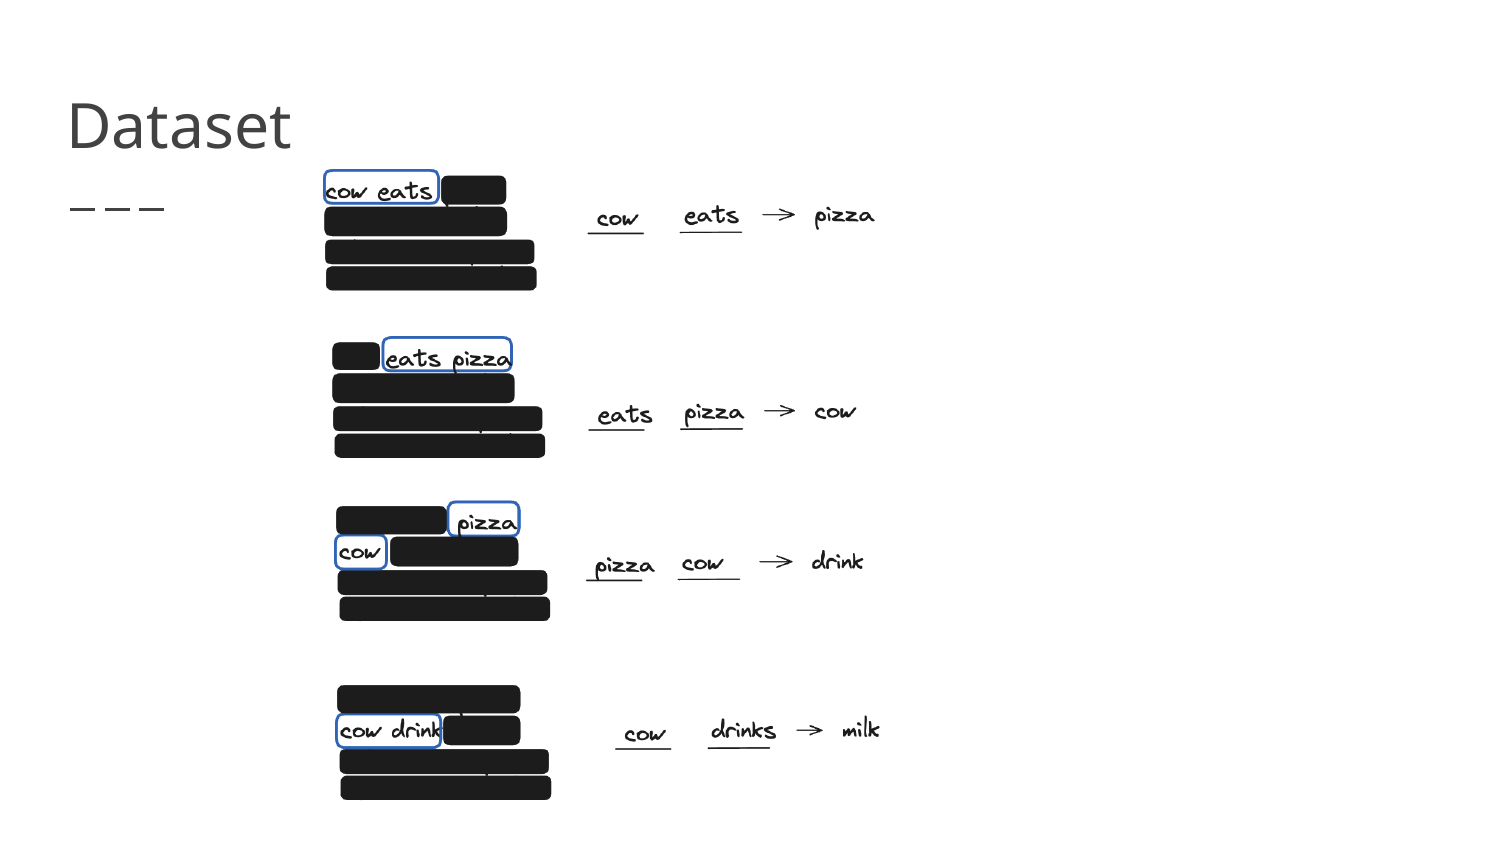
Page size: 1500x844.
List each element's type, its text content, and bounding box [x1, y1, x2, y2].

picture [299, 124, 890, 824]
title Dataset [51, 61, 1449, 182]
